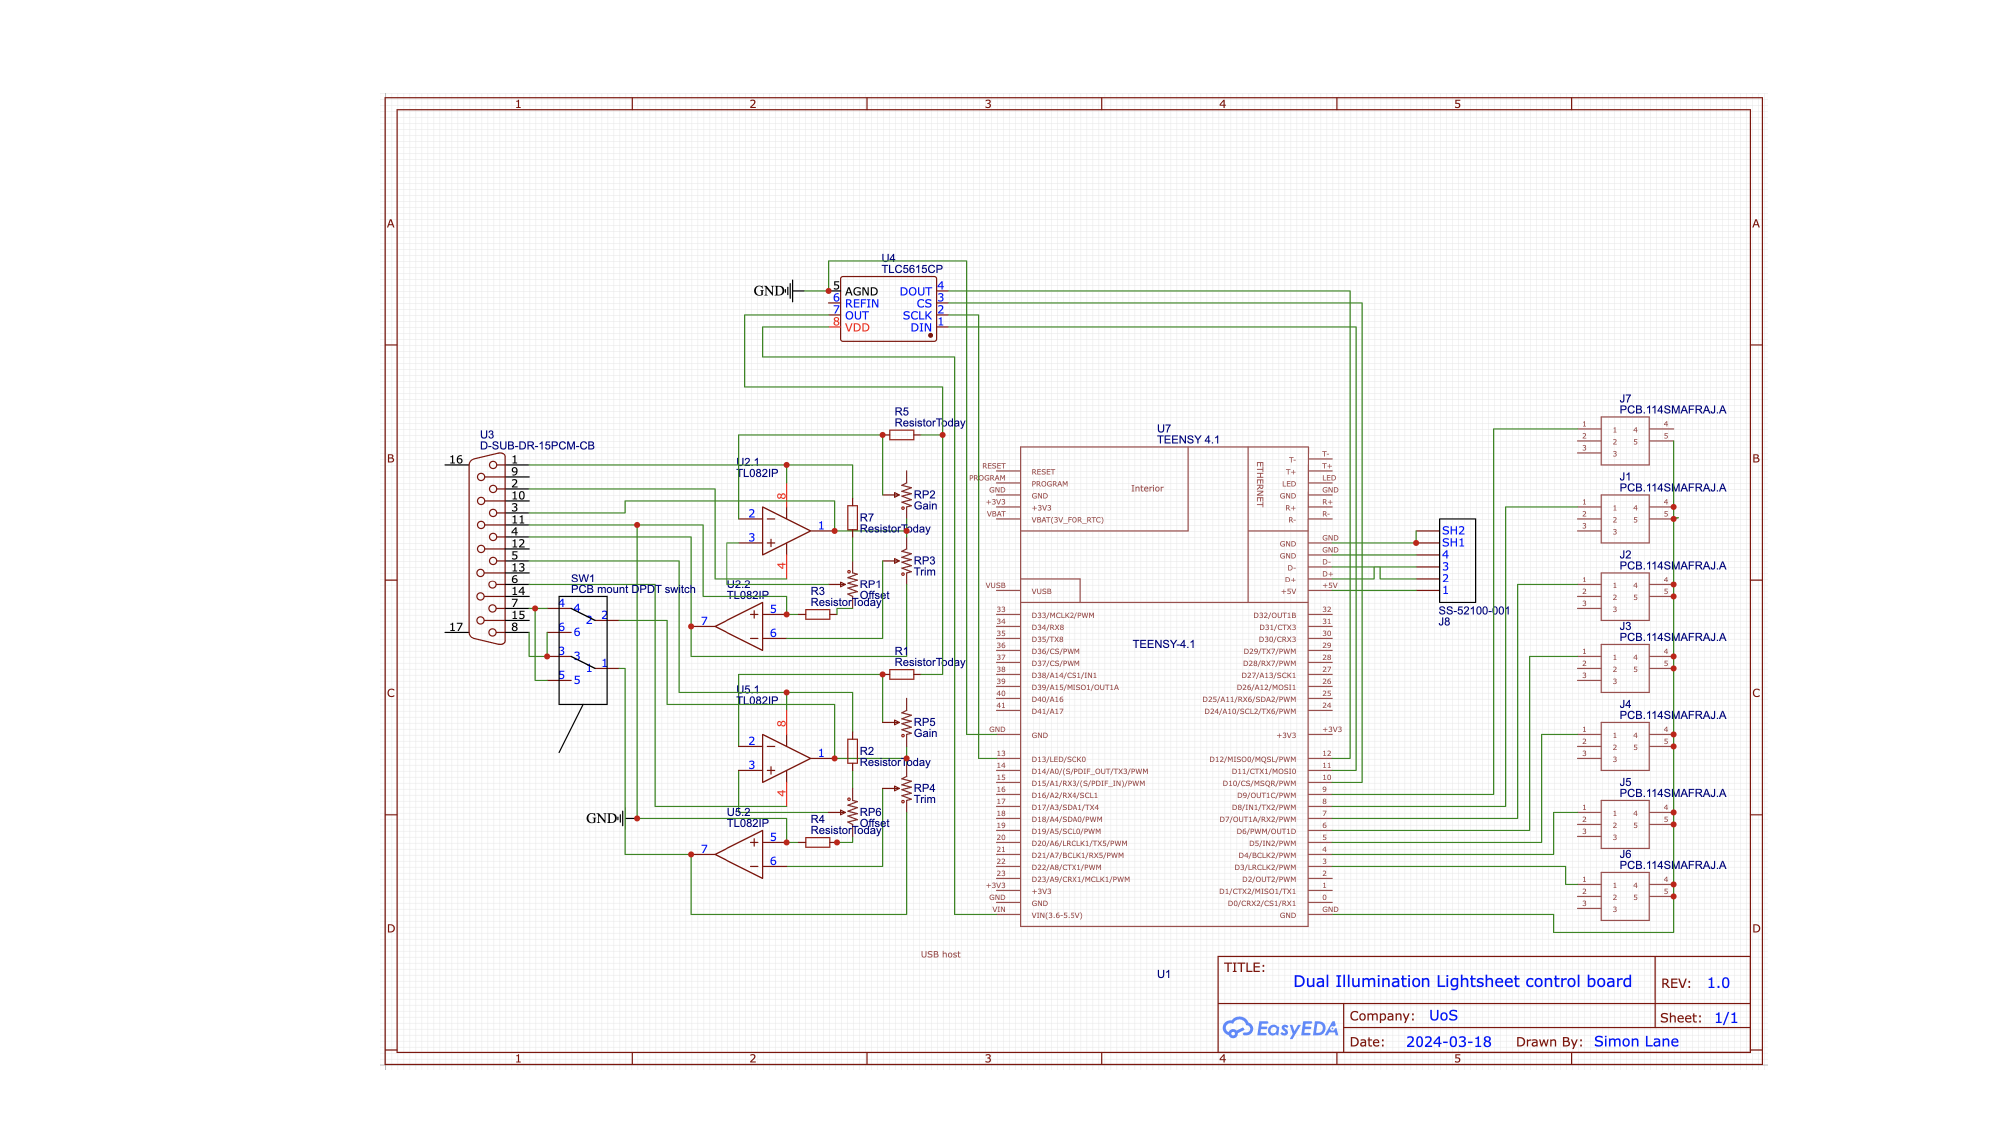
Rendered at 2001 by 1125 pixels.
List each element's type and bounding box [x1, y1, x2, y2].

picture [380, 93, 1768, 1070]
